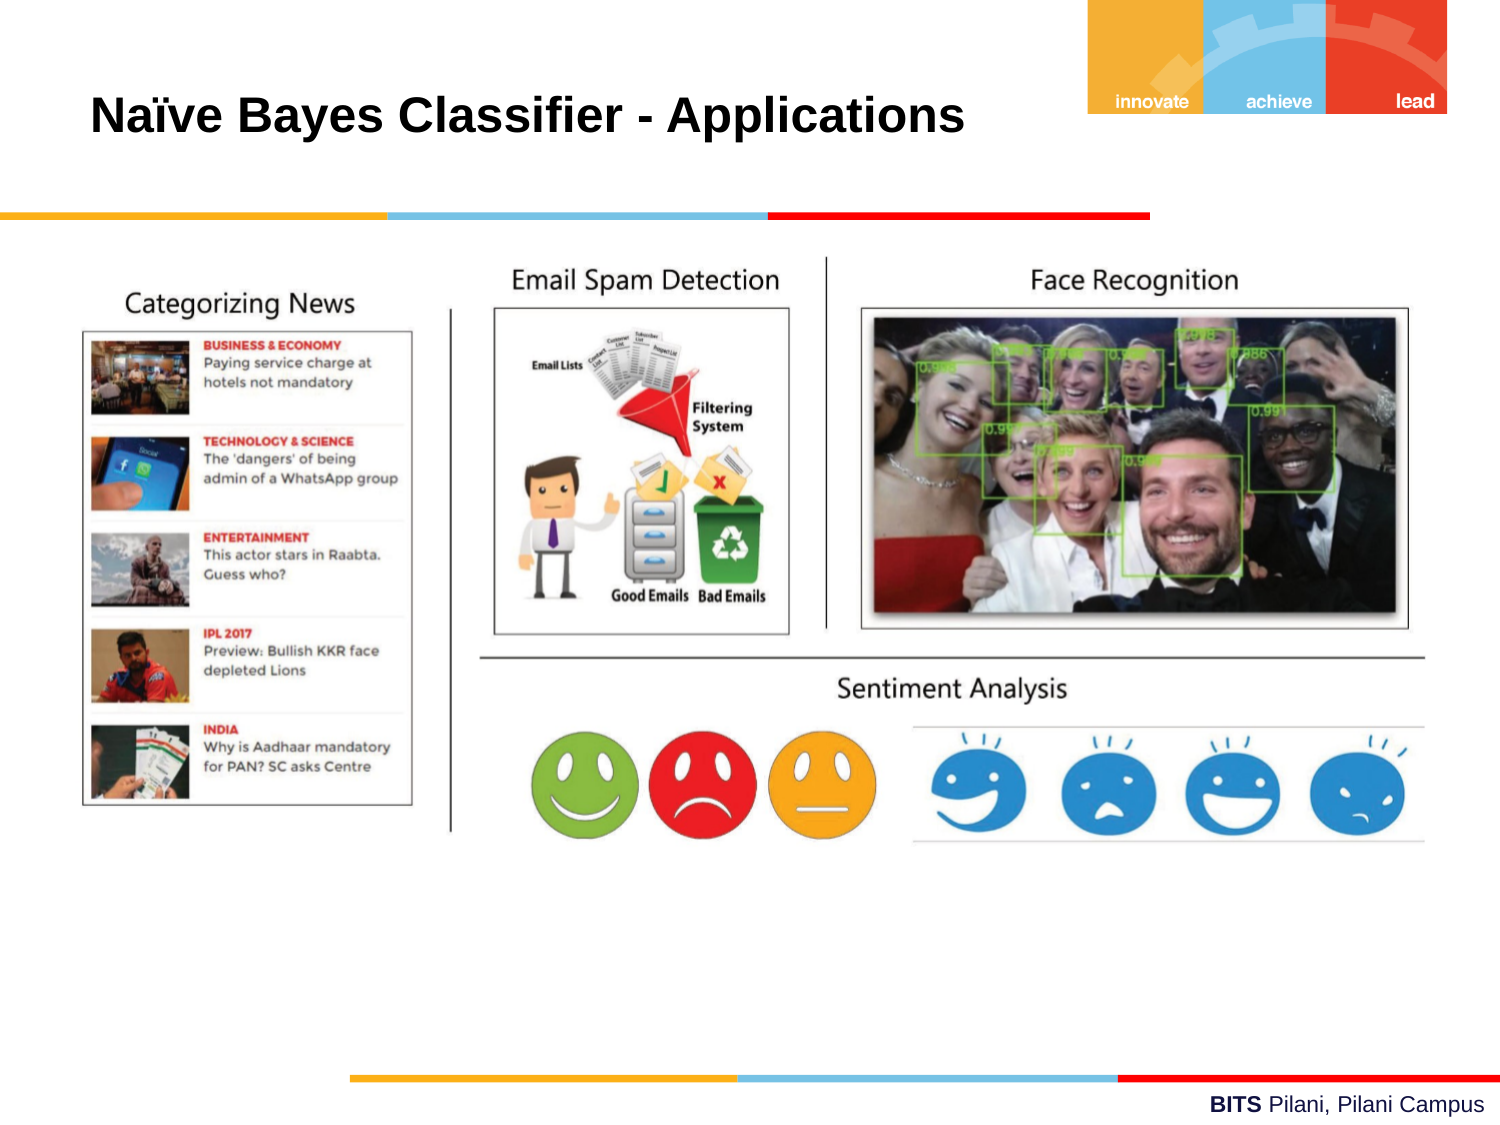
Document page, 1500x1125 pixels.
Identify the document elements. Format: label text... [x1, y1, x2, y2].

text_box Naïve Bayes Classifier - Applications [75, 75, 1175, 215]
picture [1087, 0, 1448, 114]
picture [74, 243, 1426, 882]
